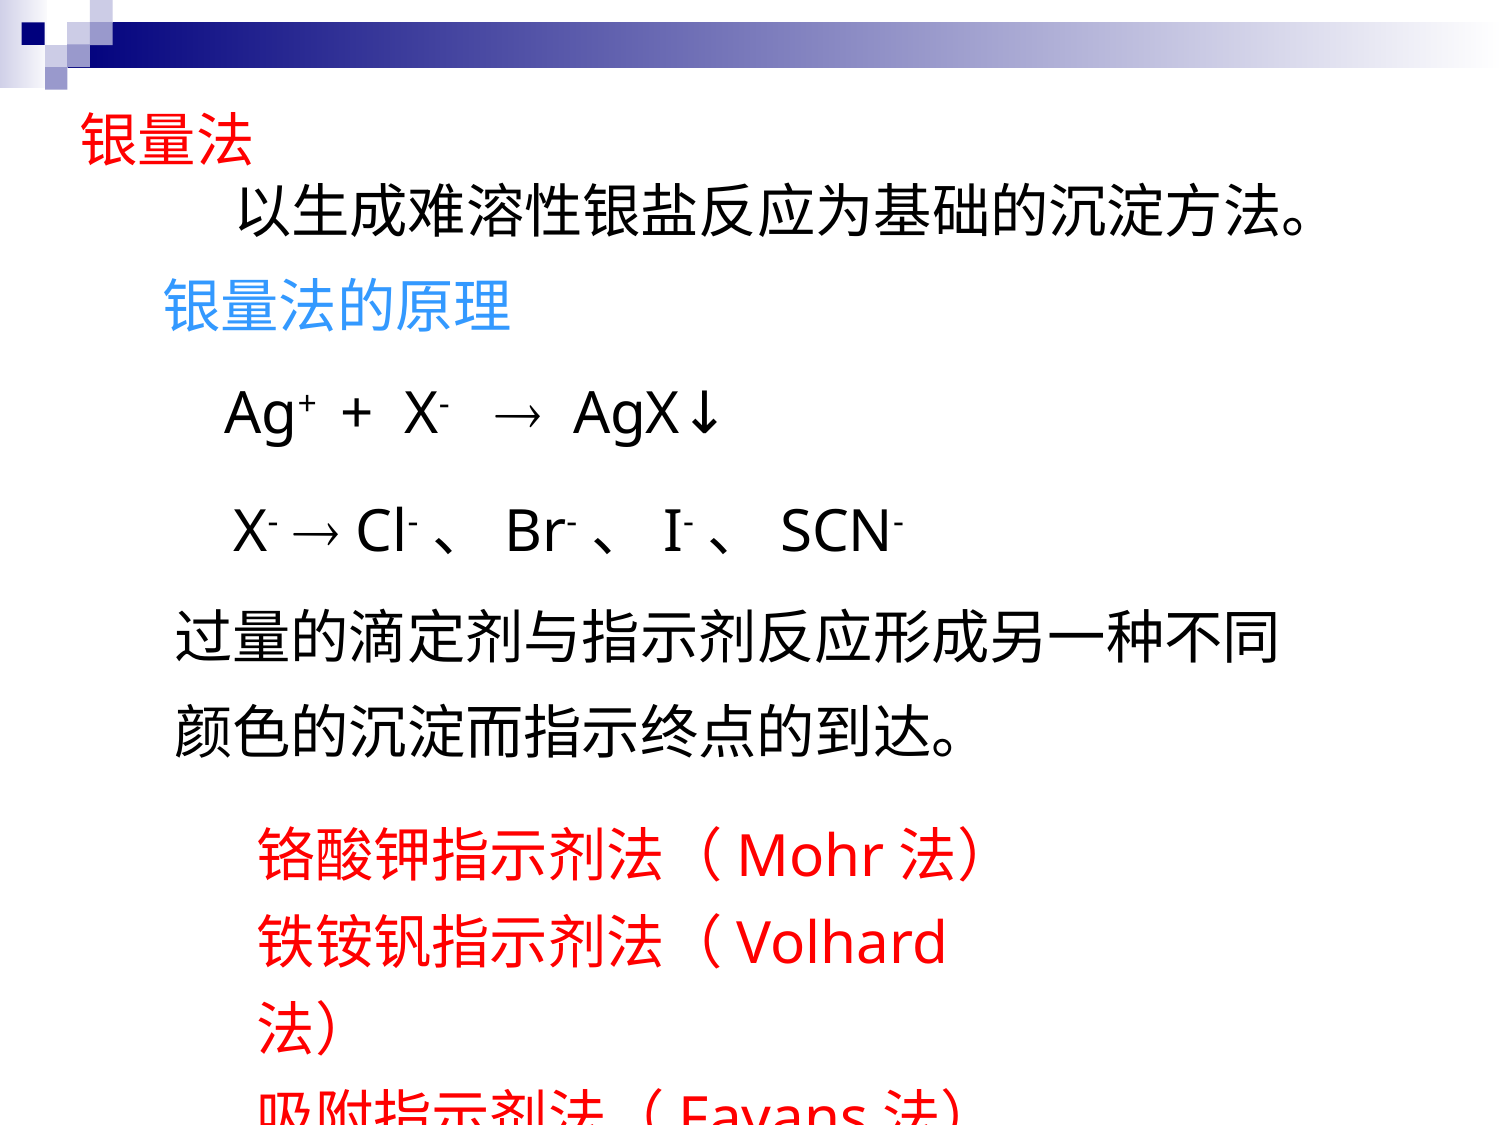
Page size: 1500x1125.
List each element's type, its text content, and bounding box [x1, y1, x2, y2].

text_box 银量法 [64, 95, 384, 181]
text_box 银量法的原理 [147, 261, 833, 347]
text_box 过量的滴定剂与指示剂反应形成另一种不同颜色的沉淀而指示终点的到达。 [159, 568, 1318, 773]
text_box 铬酸钾指示剂法（Mohr法） 铁铵钒指示剂法（Volhard法） 吸附指示剂法（Fayans法） [242, 792, 1081, 1125]
text_box 以生成难溶性银盐反应为基础的沉淀方法。 [218, 166, 1353, 252]
text_box Ag+ + X-  AgX↓ [194, 367, 1147, 465]
text_box X-  Cl-、Br-、I-、SCN- [218, 485, 1223, 568]
